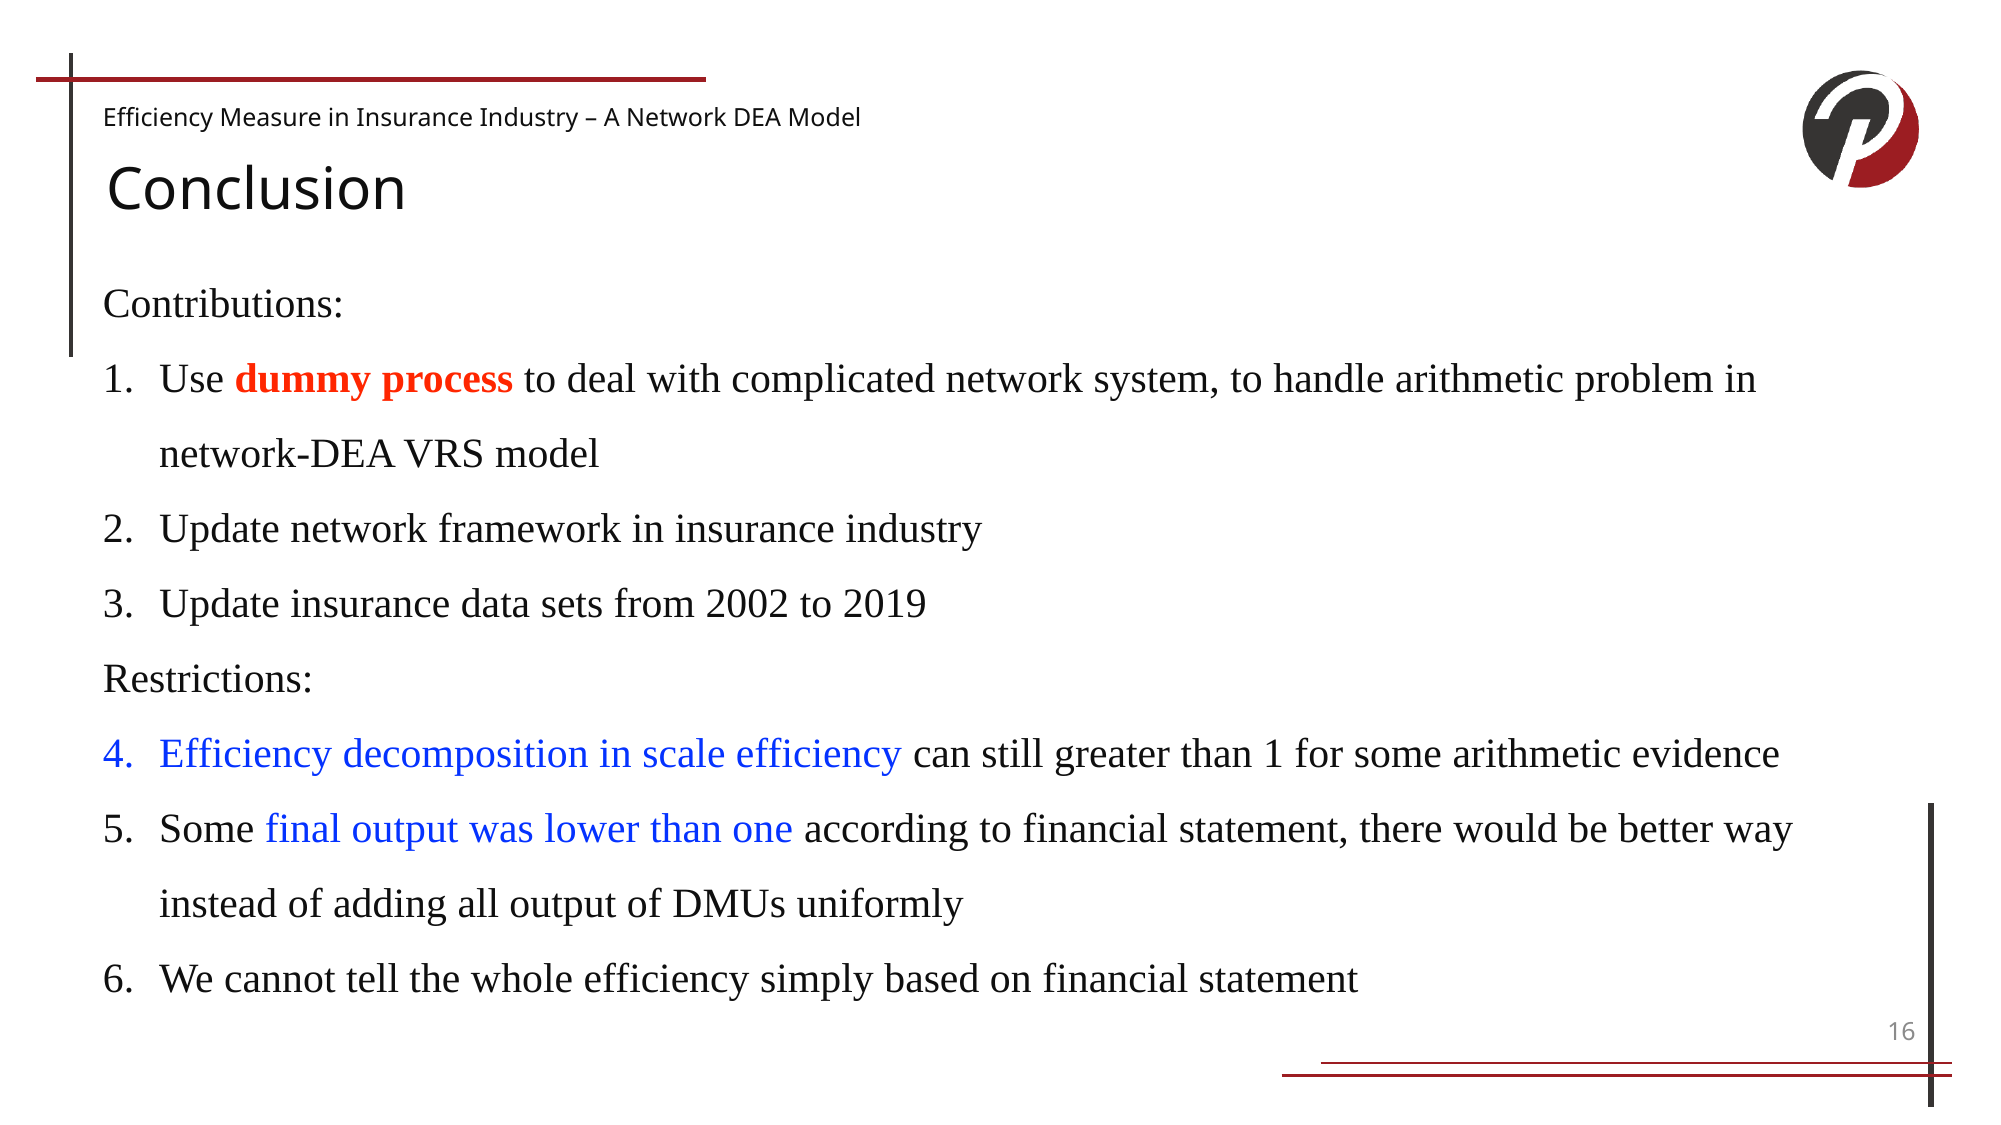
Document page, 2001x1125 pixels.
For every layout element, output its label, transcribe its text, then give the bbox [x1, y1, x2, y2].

text_box Efficiency Measure in Insurance Industry – A Network DEA Model [88, 90, 888, 144]
picture [1772, 55, 1931, 200]
text_box Contributions: Use dummy process to deal with complicated network system, to handle arithmetic problem in network-DEA VRS model Update network framework in insurance industry Update insurance data sets from 2002 to 2019 Restrictions: Efficiency decomposition in scale efficiency can still greater than 1 for some arithmetic evidence Some final output was lower than one according to financial statement, there would be better way instead of adding all output of DMUs uniformly We cannot tell the whole efficiency simply based on financial statement [88, 243, 1890, 1009]
slide_number 16 [1710, 1002, 1931, 1063]
text_box Conclusion [91, 144, 423, 229]
